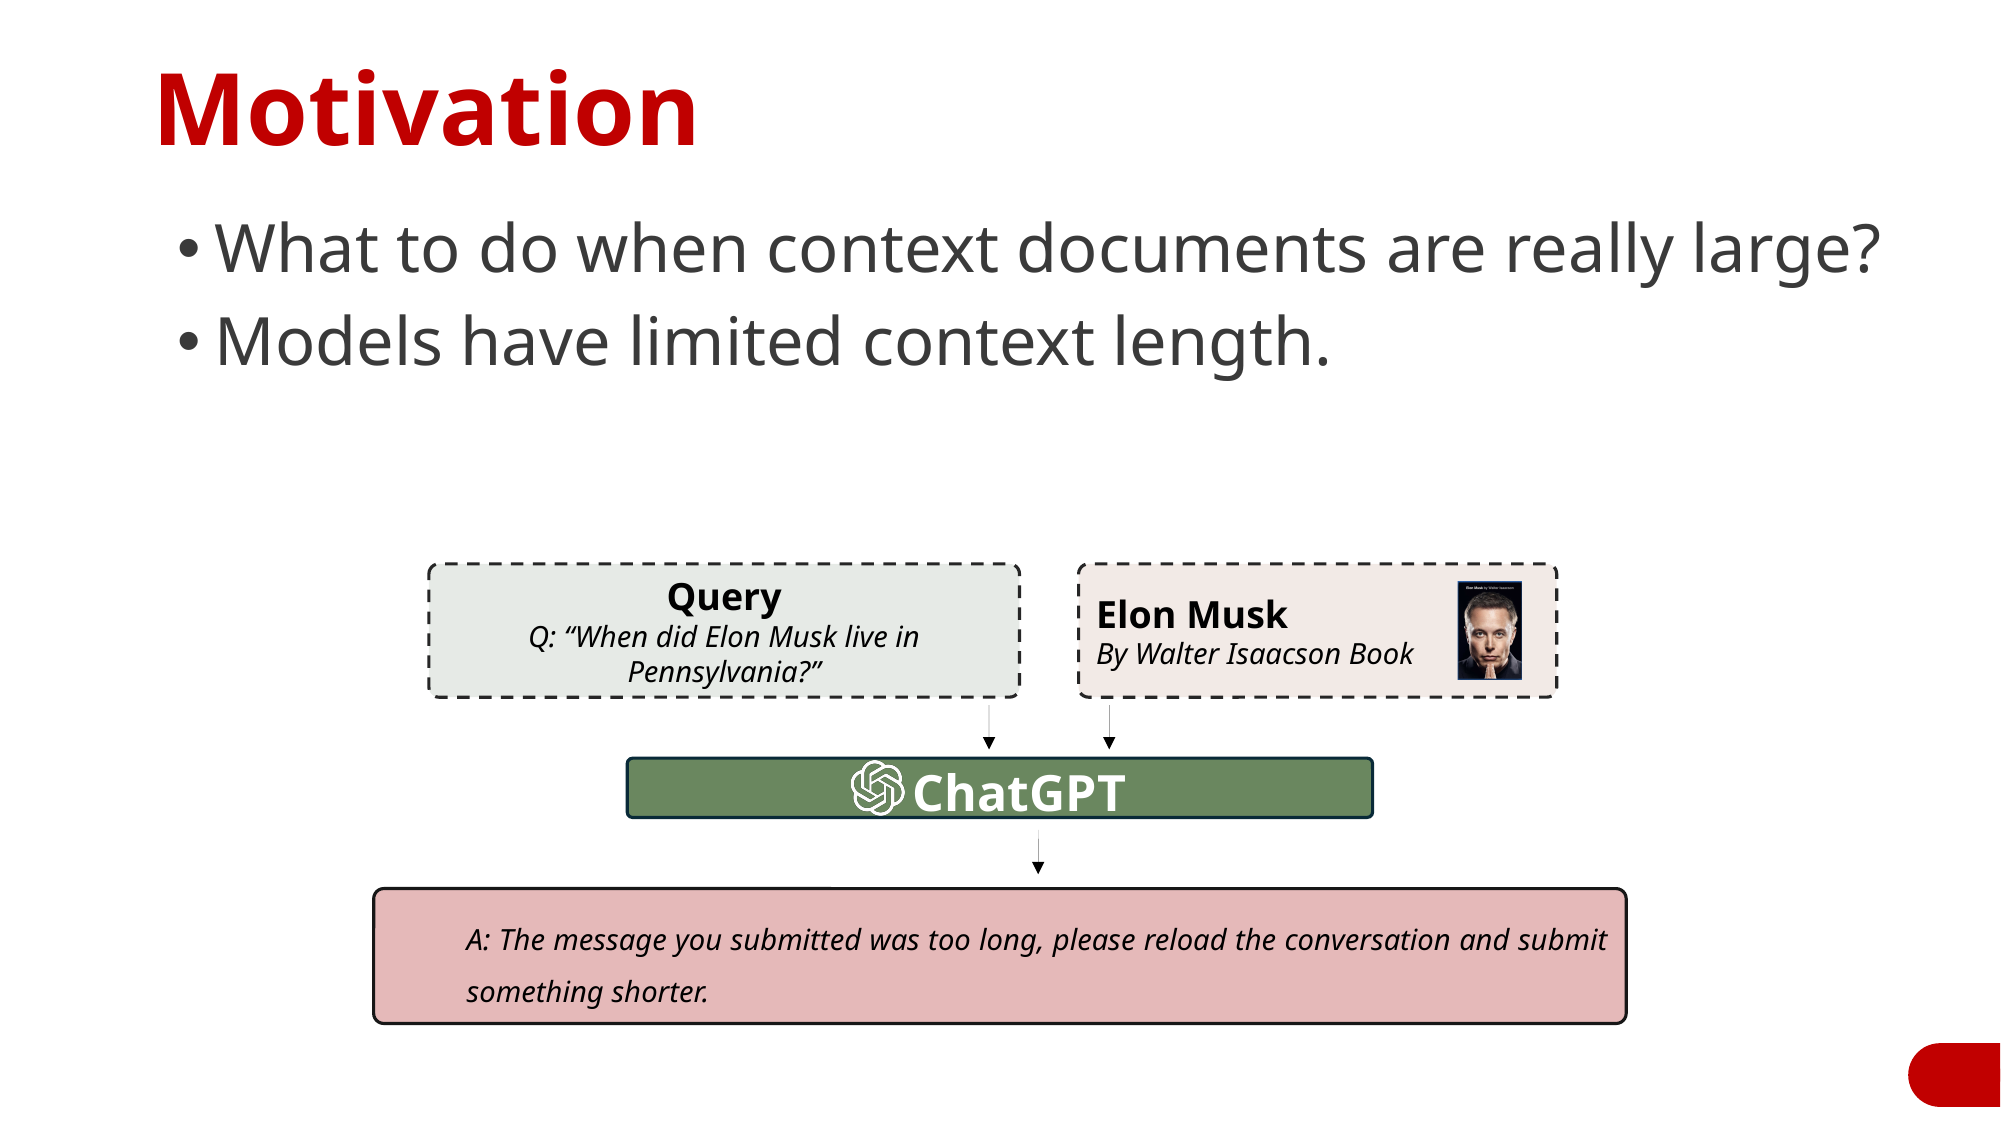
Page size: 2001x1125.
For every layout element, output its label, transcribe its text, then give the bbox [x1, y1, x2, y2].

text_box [626, 753, 1374, 831]
text_box A: The message you submitted was too long, please reload the conversation and submit something shorter. [372, 886, 1628, 1026]
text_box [1078, 563, 1558, 698]
text_box What to do when context documents are really large? Models have limited context length. [162, 207, 1909, 1005]
text_box Query Q: “When did Elon Musk live in Pennsylvania?” [427, 562, 1022, 699]
title Motivation [137, 4, 1863, 222]
